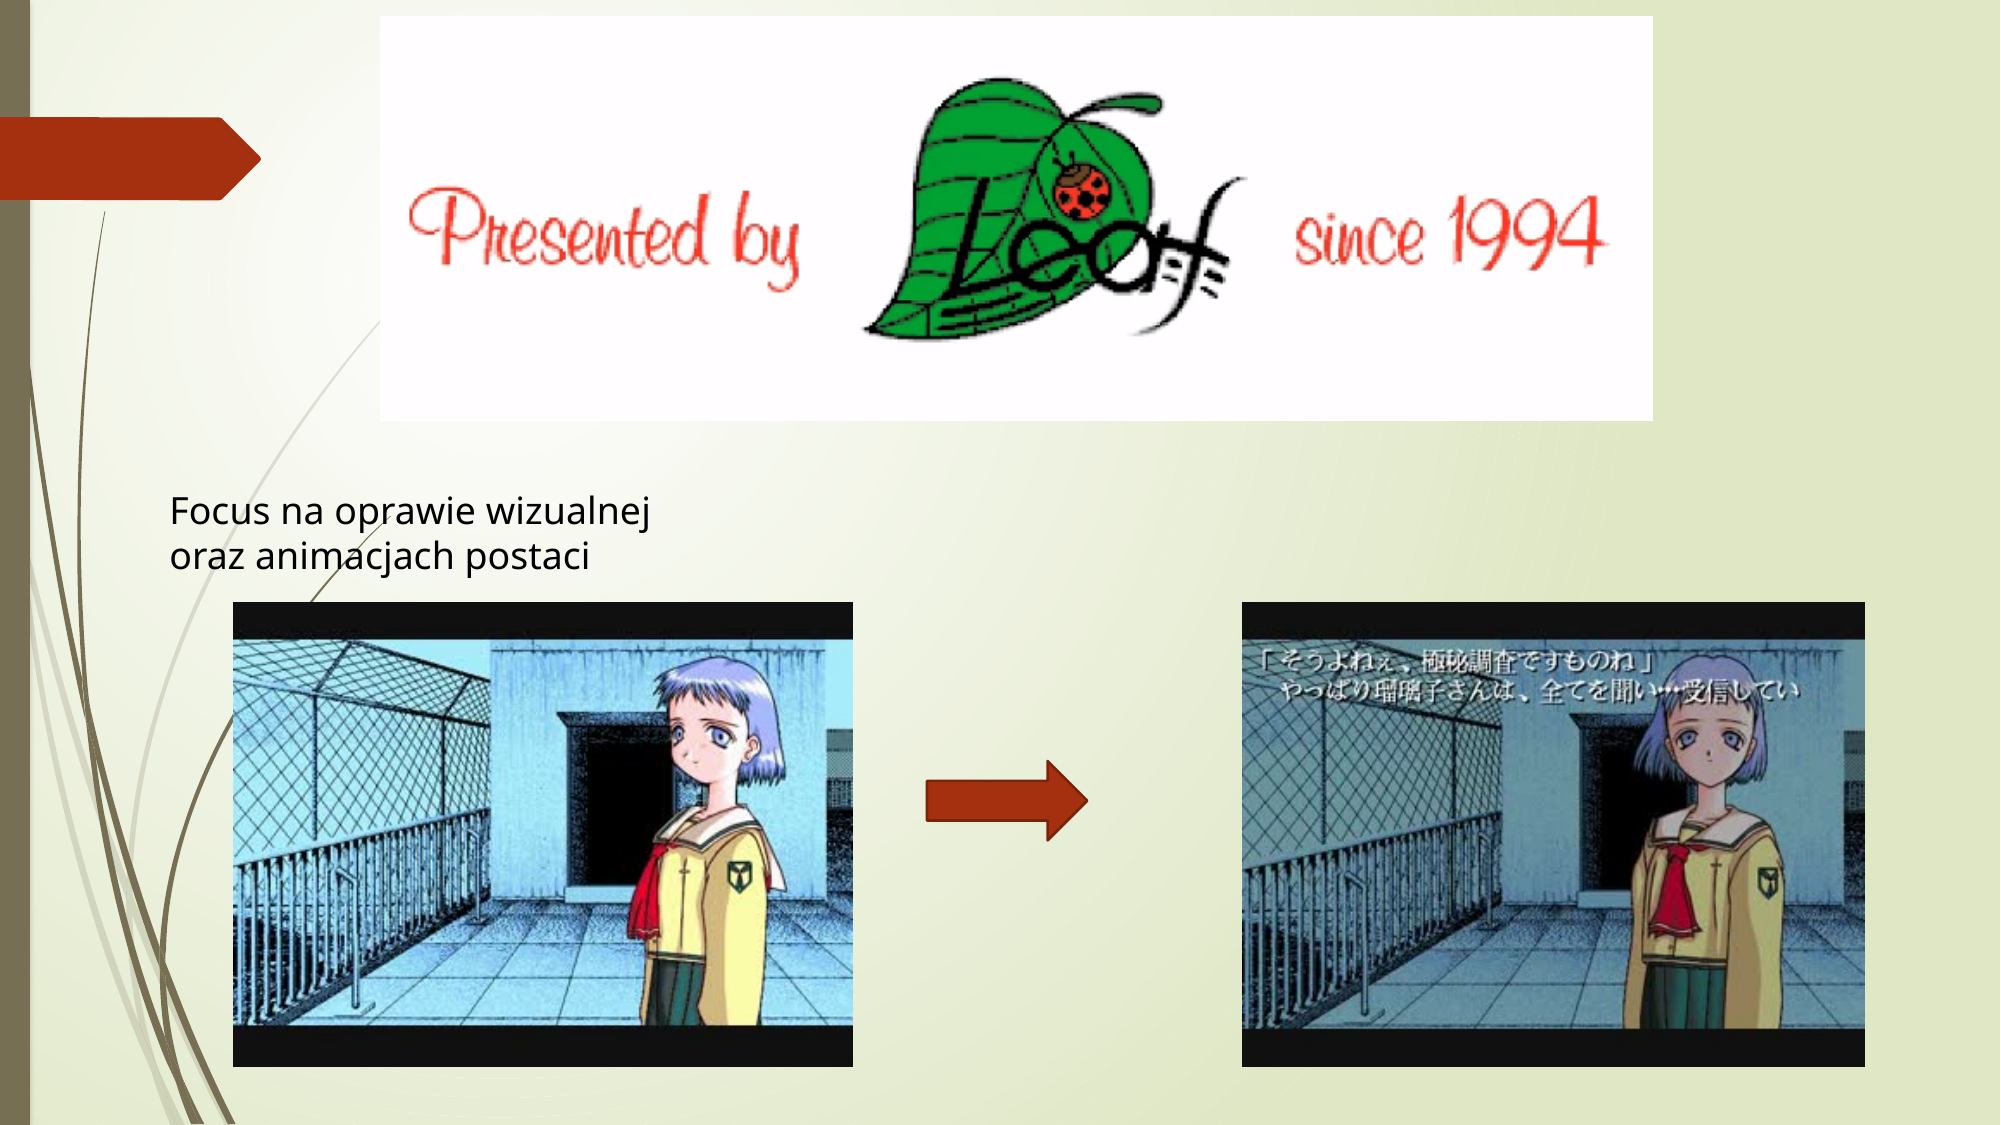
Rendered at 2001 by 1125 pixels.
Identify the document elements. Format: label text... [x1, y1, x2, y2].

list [380, 16, 1653, 422]
text_box [925, 759, 1089, 842]
picture [1242, 602, 1865, 1067]
picture [233, 602, 854, 1067]
text_box Focus na oprawie wizualnej oraz animacjach postaci [154, 479, 740, 585]
